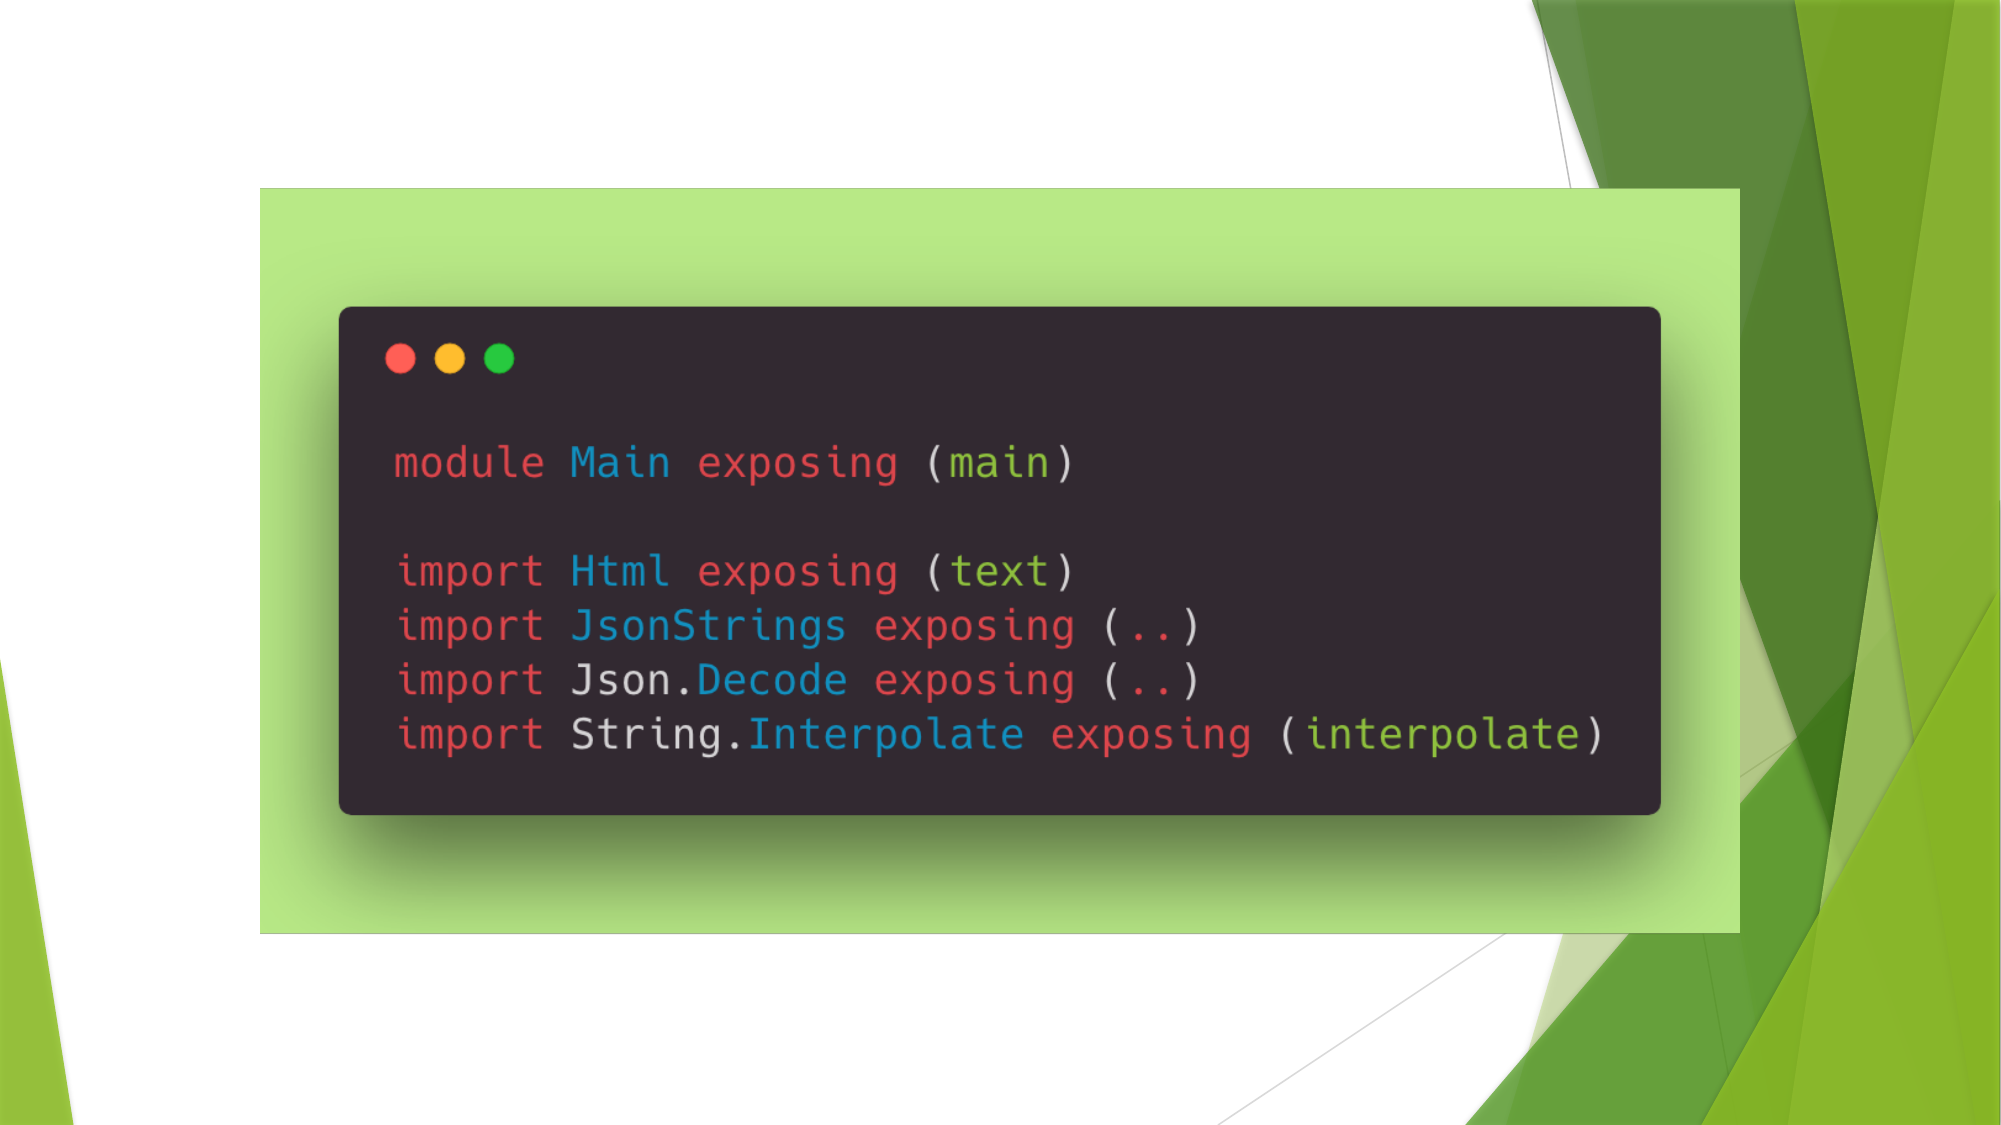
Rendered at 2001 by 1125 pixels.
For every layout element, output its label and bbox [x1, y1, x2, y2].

picture [259, 187, 1740, 936]
